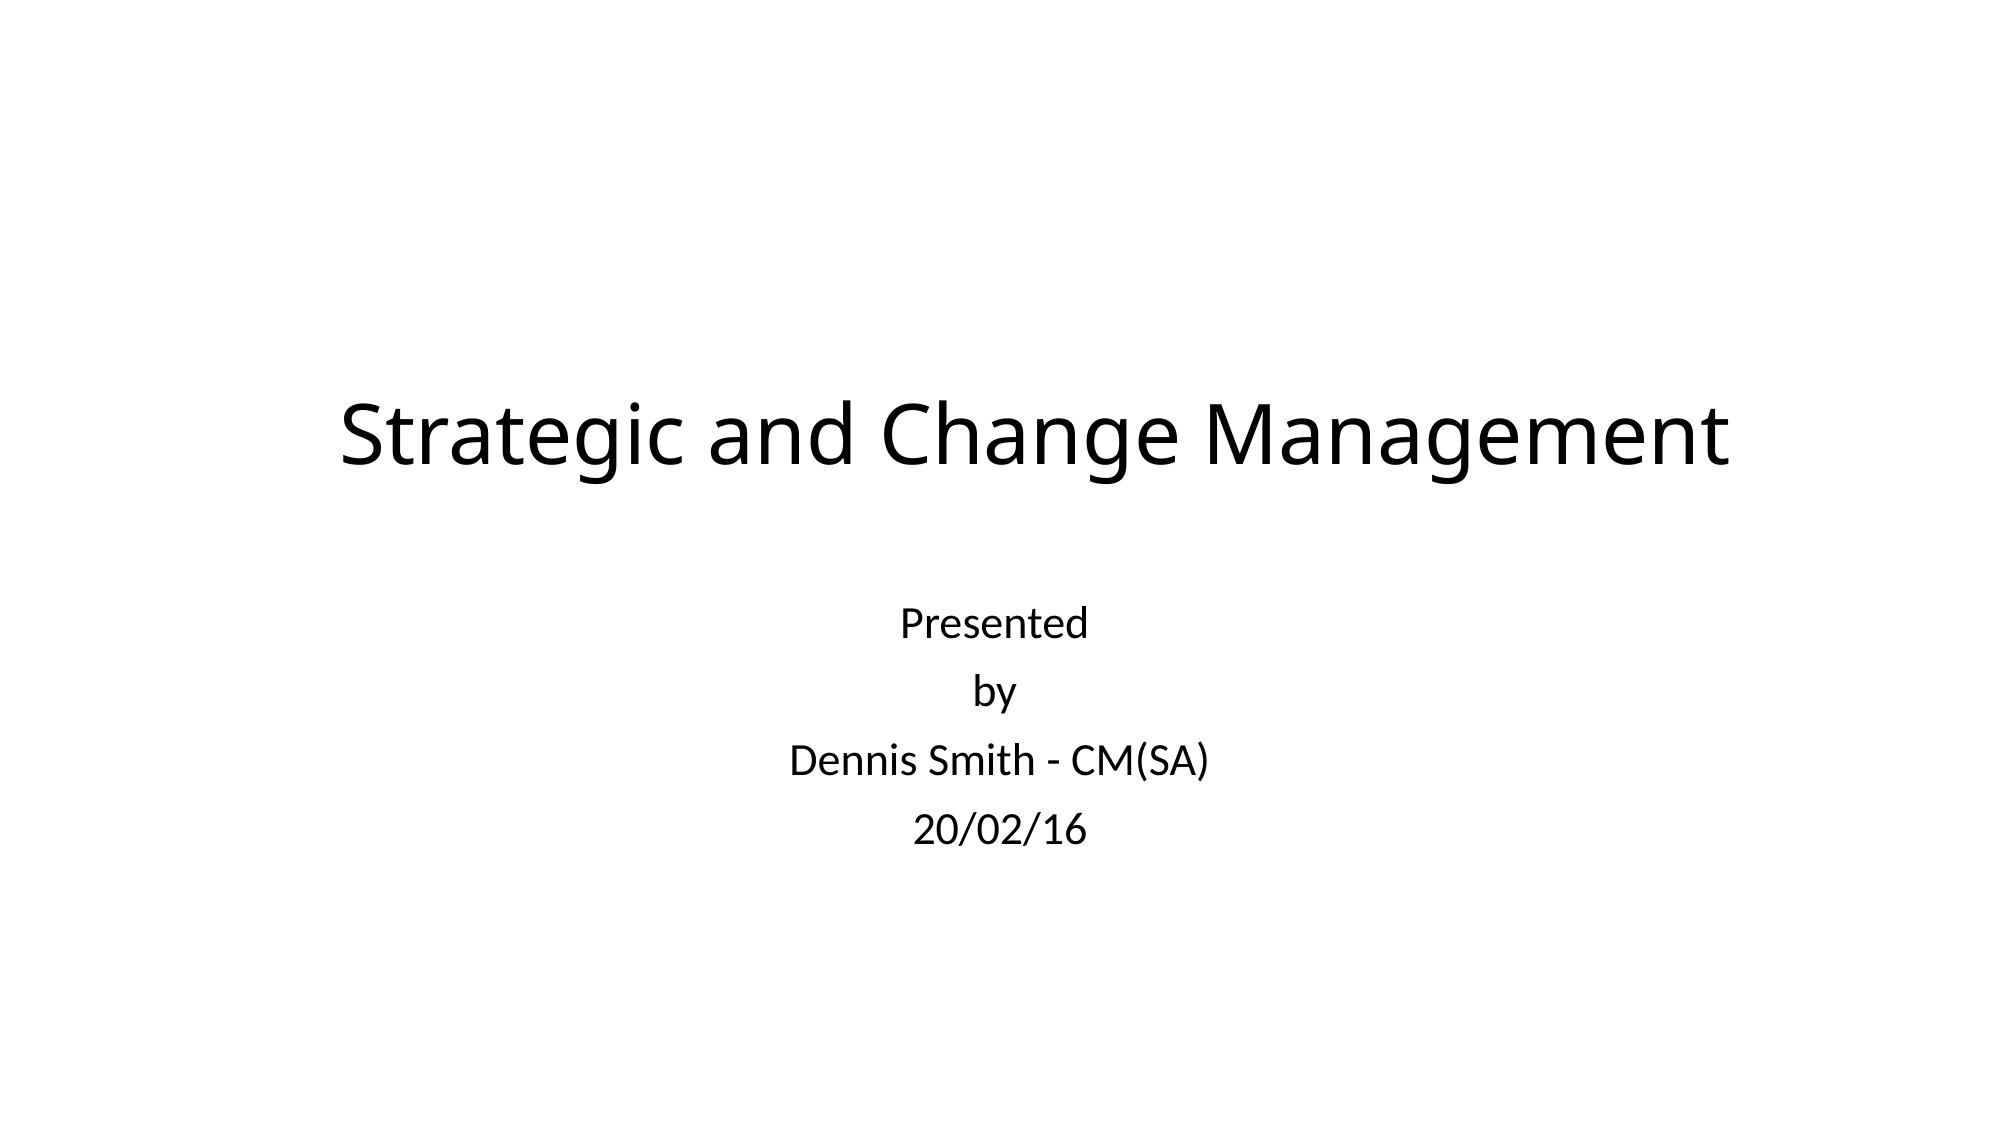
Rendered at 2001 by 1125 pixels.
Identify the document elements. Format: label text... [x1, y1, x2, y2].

title Strategic and Change Management [285, 101, 1786, 591]
subtitle Presented by Dennis Smith - CM(SA) 20/02/16 [249, 590, 1750, 863]
